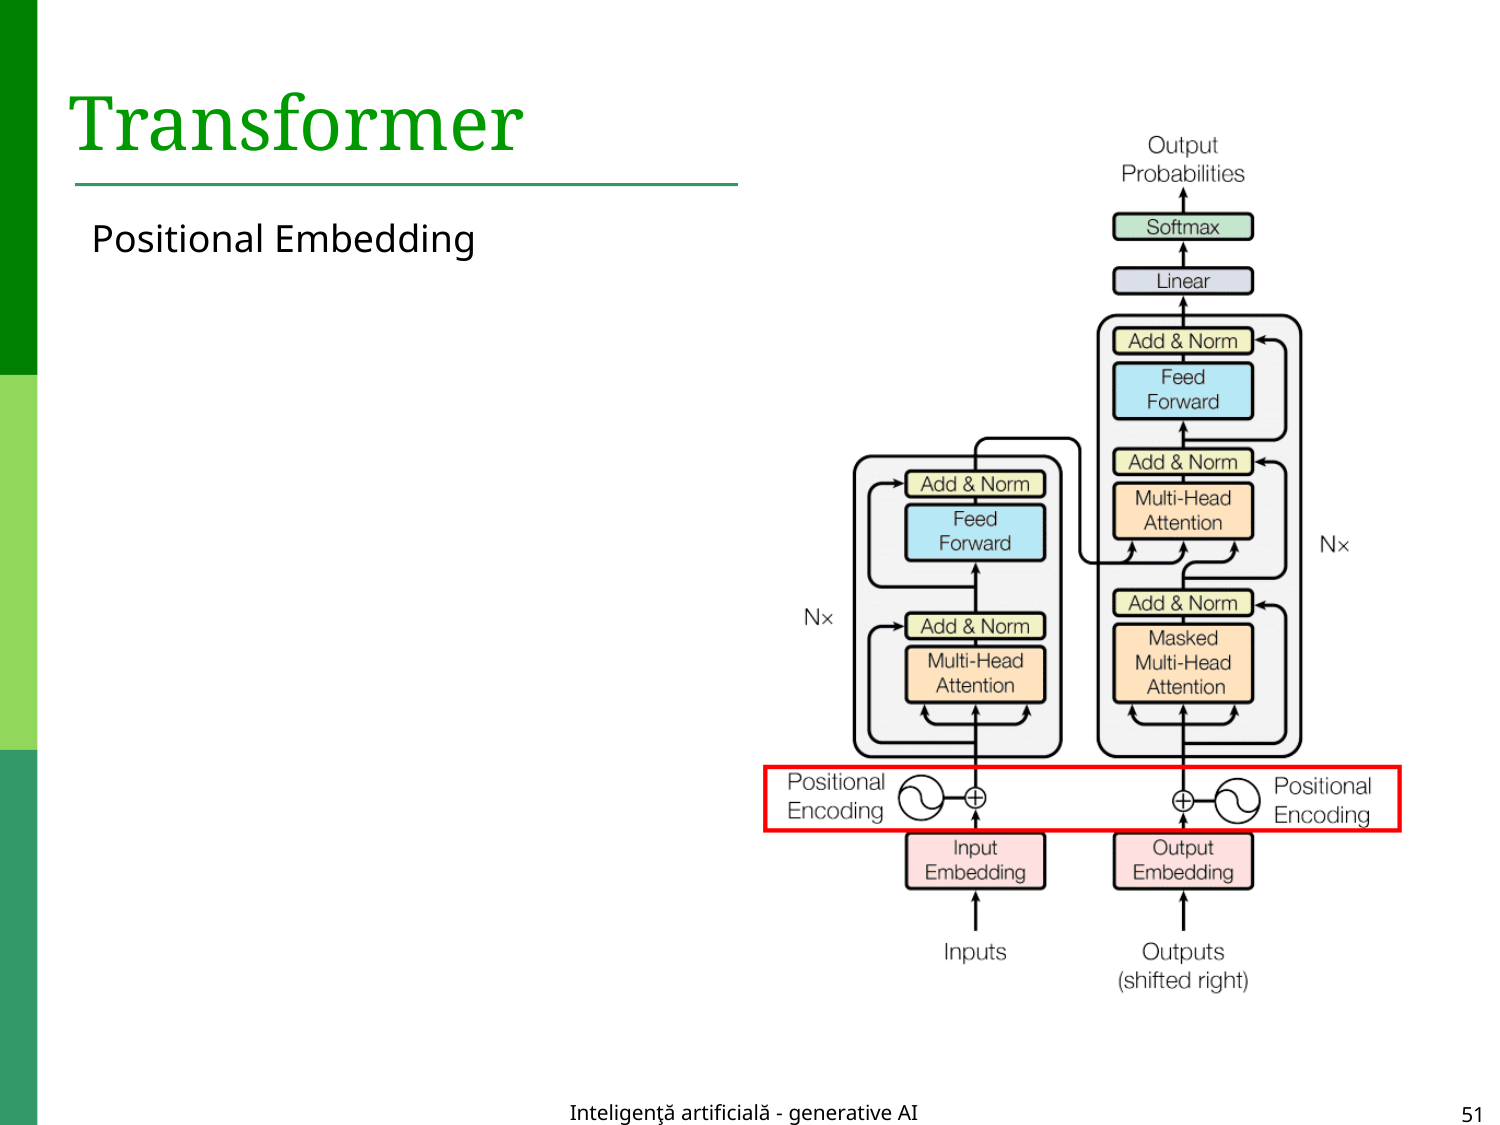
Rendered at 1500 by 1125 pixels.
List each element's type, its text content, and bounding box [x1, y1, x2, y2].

footer Inteligenţă artificială - generative AI [229, 1091, 1259, 1125]
title Transformer [53, 19, 1471, 173]
slide_number 51 [1149, 1093, 1500, 1125]
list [737, 113, 1427, 1012]
text_box Positional Embedding [76, 208, 732, 268]
